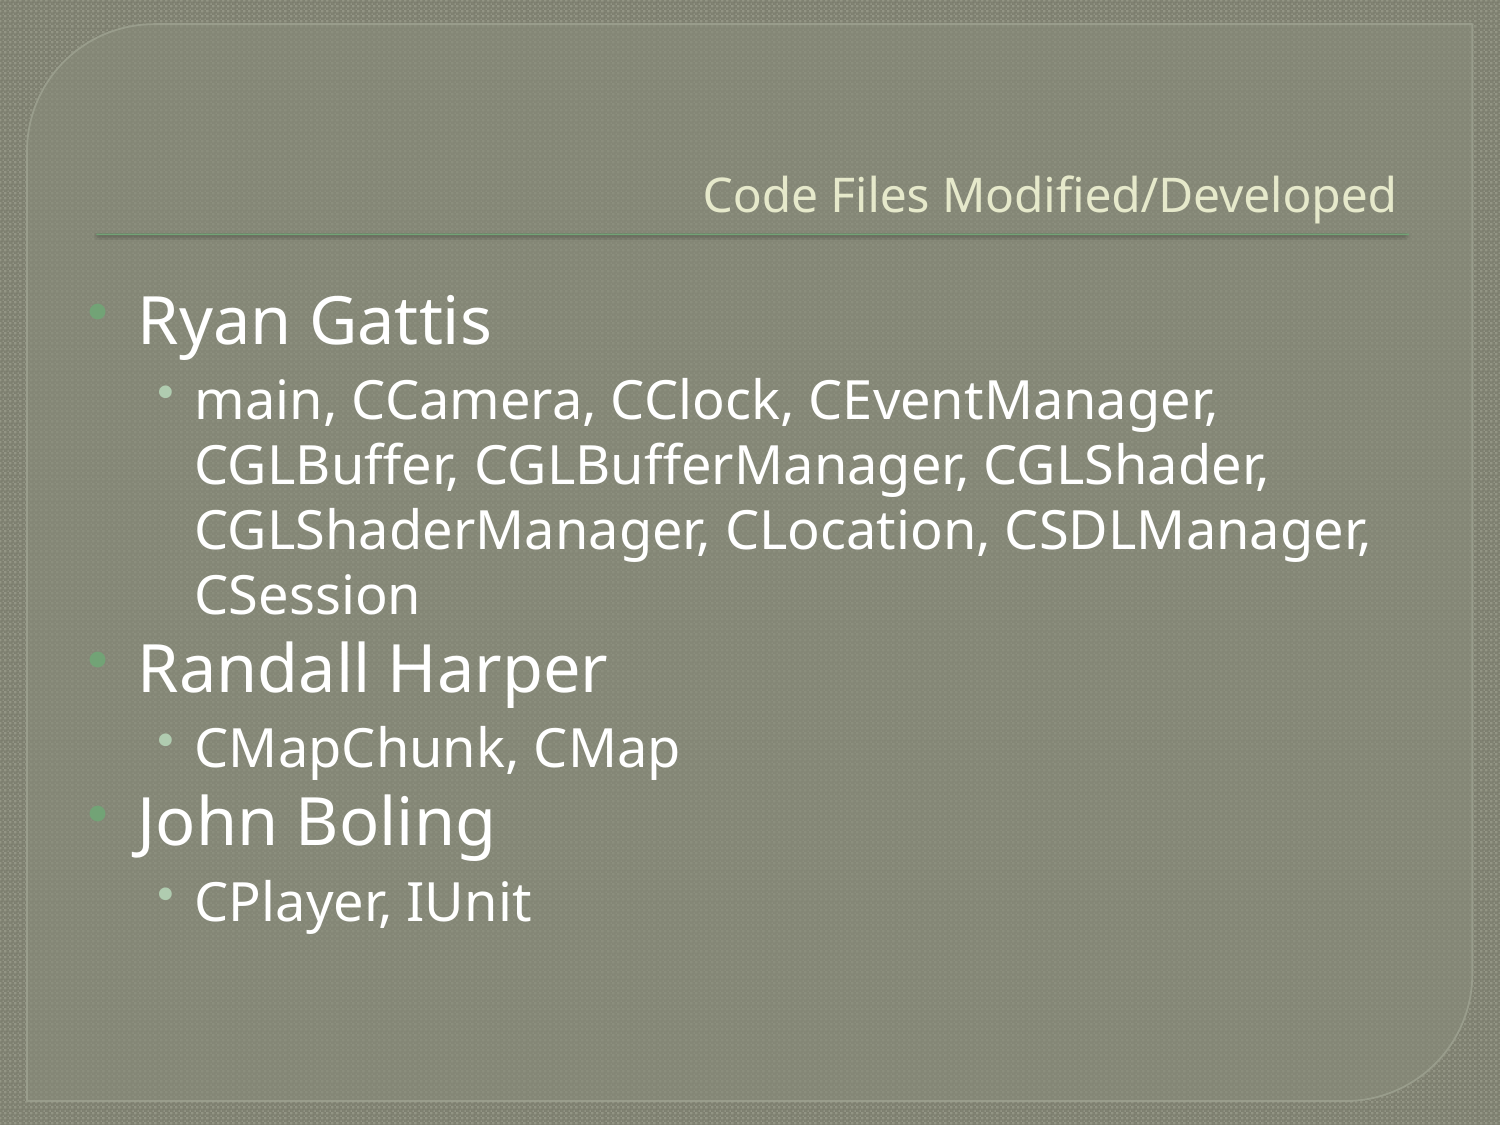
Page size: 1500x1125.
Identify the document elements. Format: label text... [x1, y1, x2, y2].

list Ryan Gattis main, CCamera, CClock, CEventManager, CGLBuffer, CGLBufferManager, CGLShader, CGLShaderManager, CLocation, CSDLManager, CSession Randall Harper CMapChunk, CMap John Boling CPlayer, IUnit [75, 270, 1425, 1013]
title Code Files Modified/Developed [75, 41, 1425, 230]
